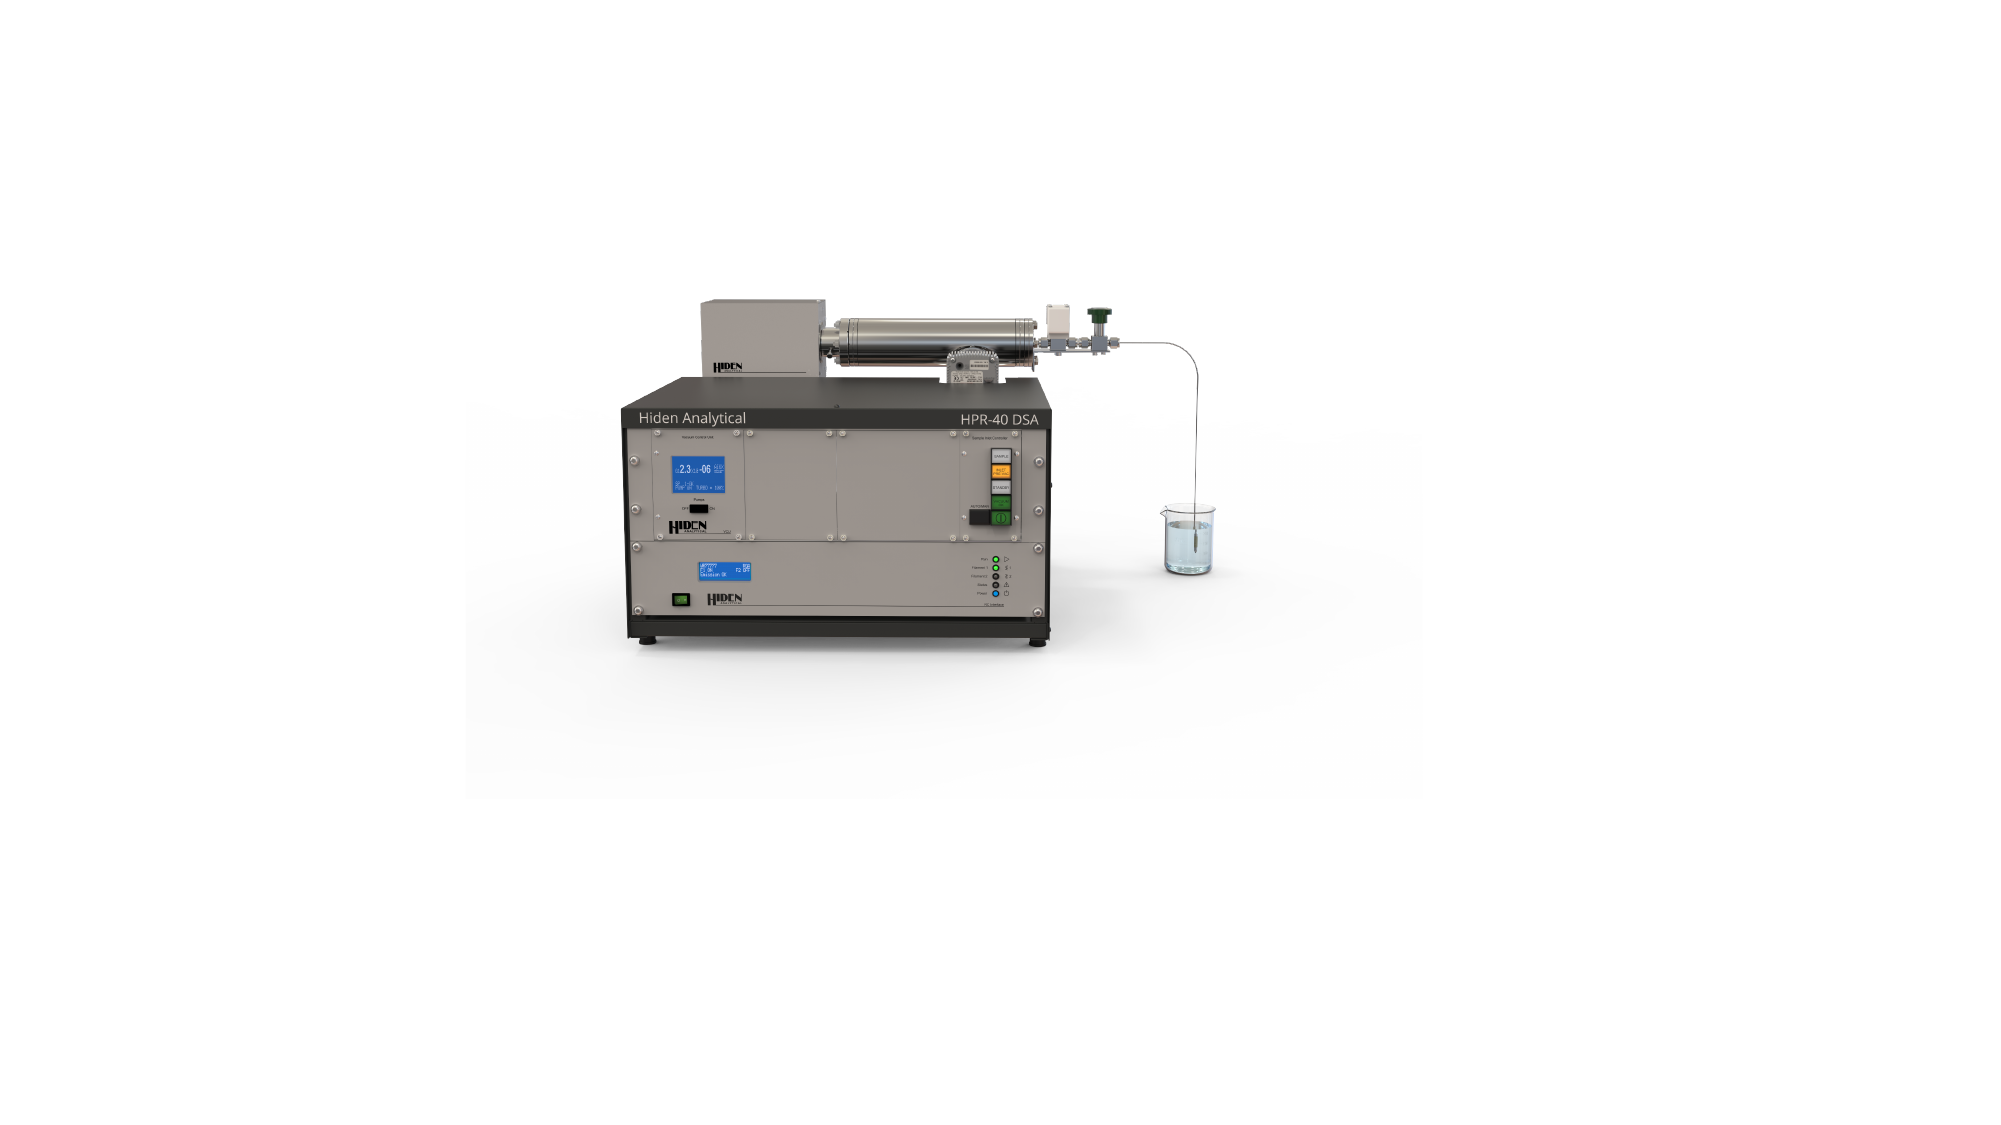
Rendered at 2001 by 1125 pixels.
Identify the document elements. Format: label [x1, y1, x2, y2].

picture [465, 199, 1423, 799]
